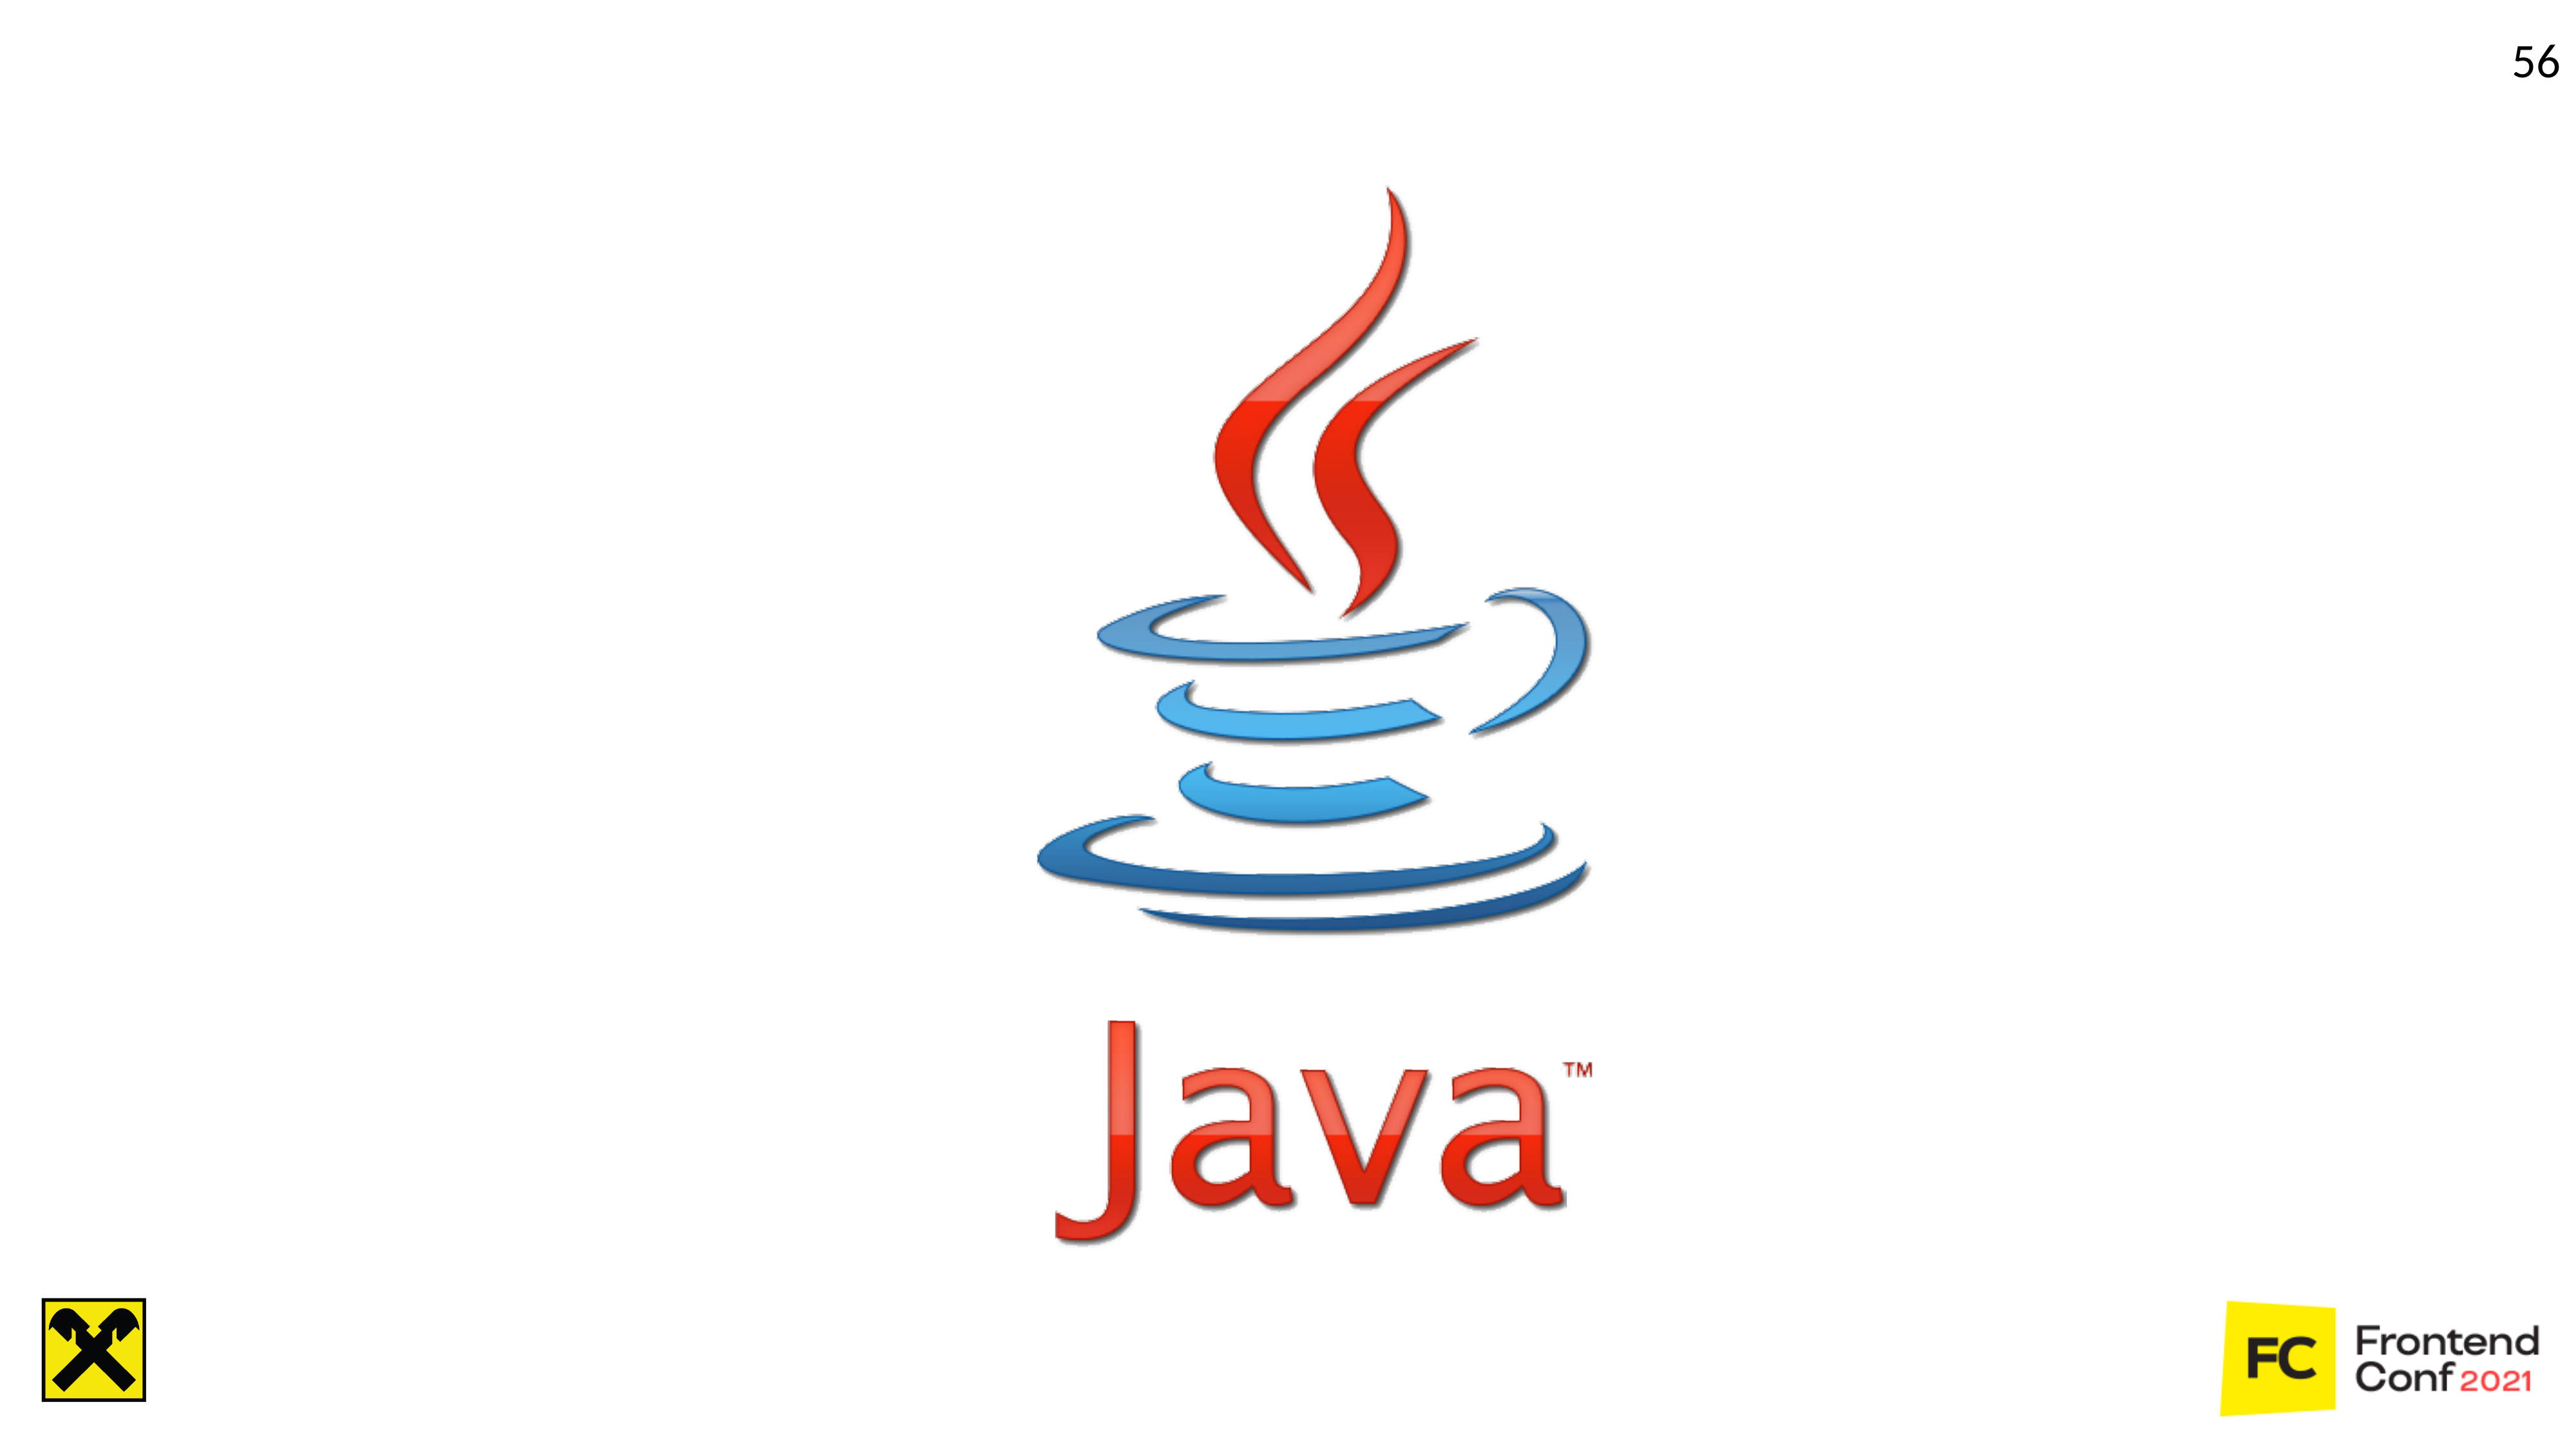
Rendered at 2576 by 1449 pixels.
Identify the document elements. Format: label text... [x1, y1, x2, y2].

text_box 56 [2502, 19, 2571, 97]
picture [0, 0, 2576, 1449]
